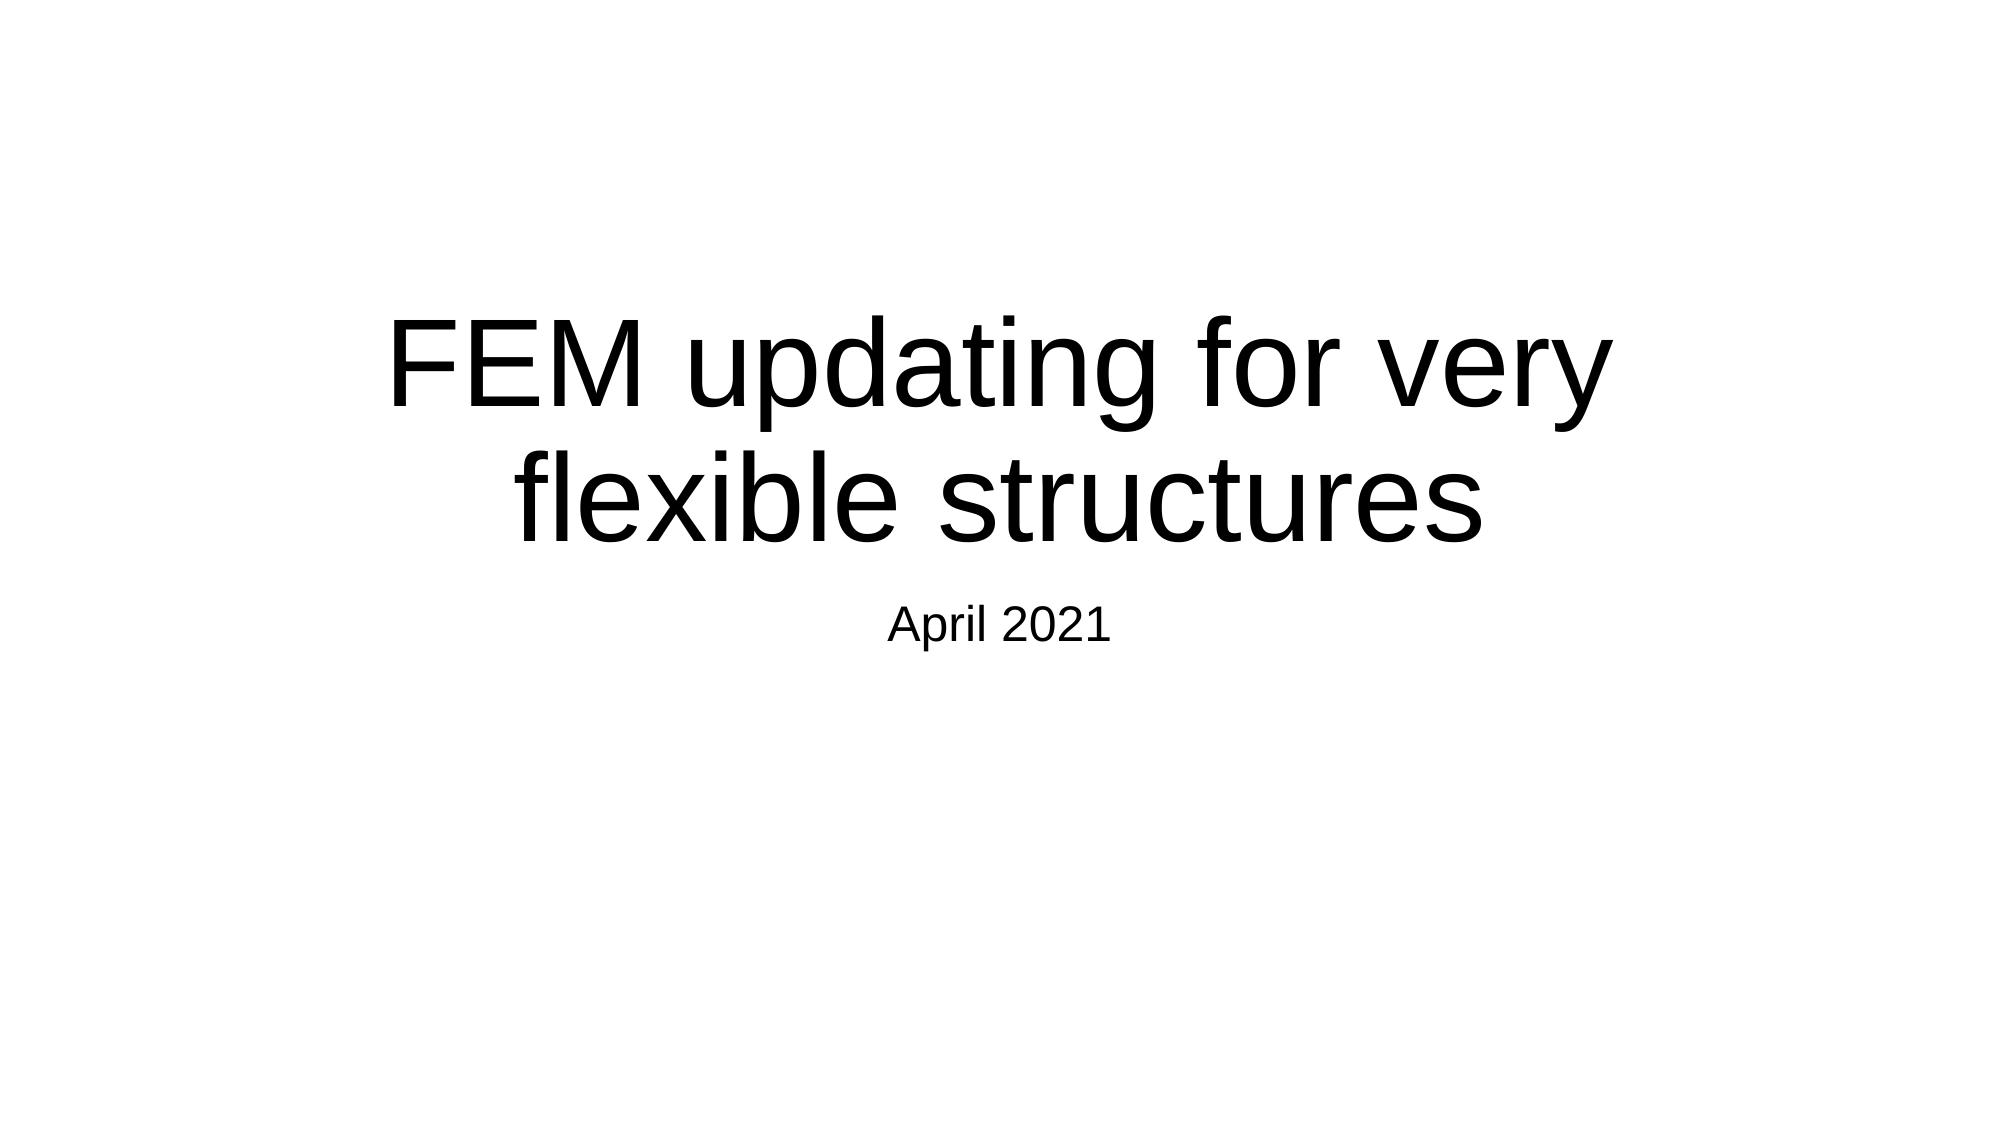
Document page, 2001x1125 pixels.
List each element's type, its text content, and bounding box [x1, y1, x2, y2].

title FEM updating for very flexible structures [249, 184, 1750, 576]
subtitle April 2021 [249, 590, 1750, 863]
